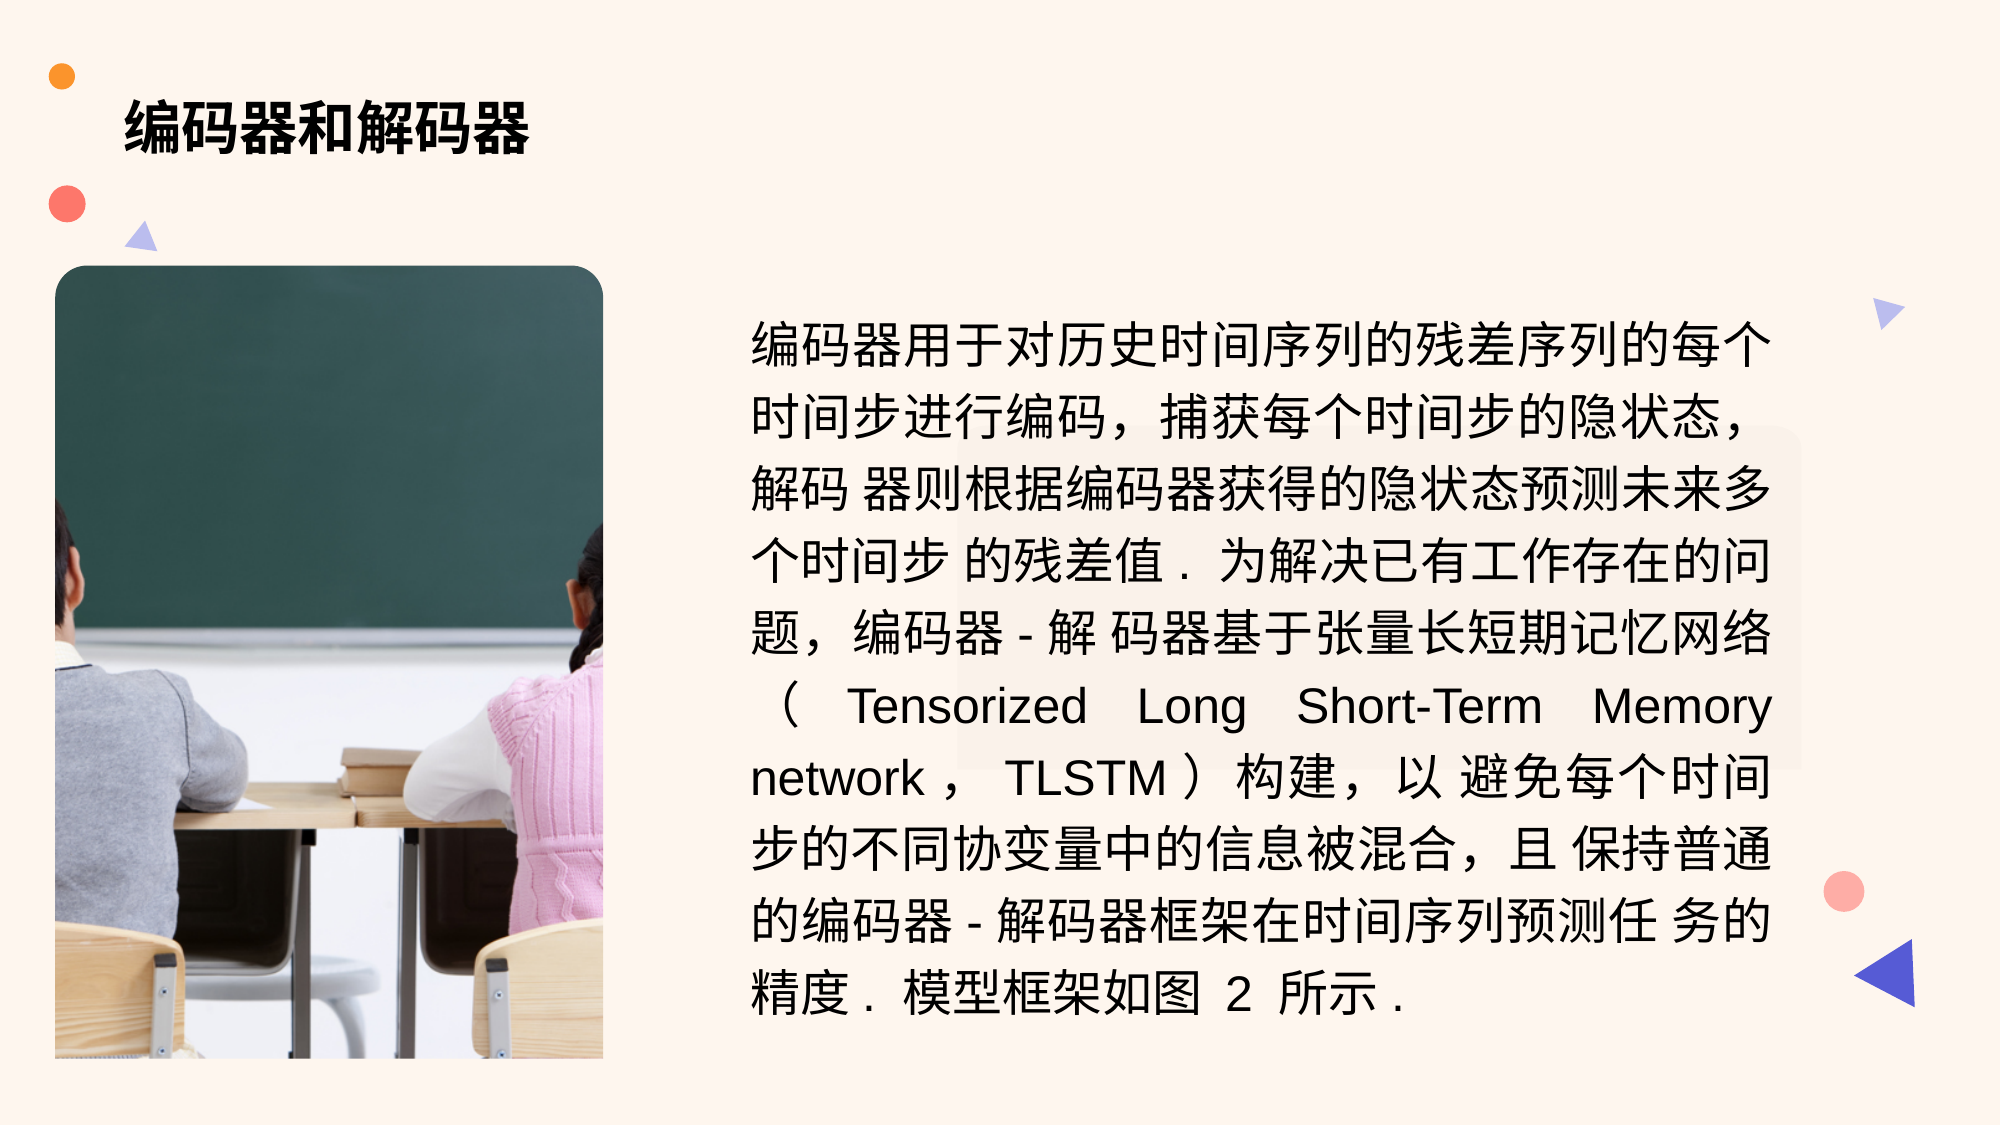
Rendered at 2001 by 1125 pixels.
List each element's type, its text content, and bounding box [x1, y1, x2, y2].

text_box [55, 206, 1802, 1059]
title 编码器和解码器 [108, 0, 1890, 169]
